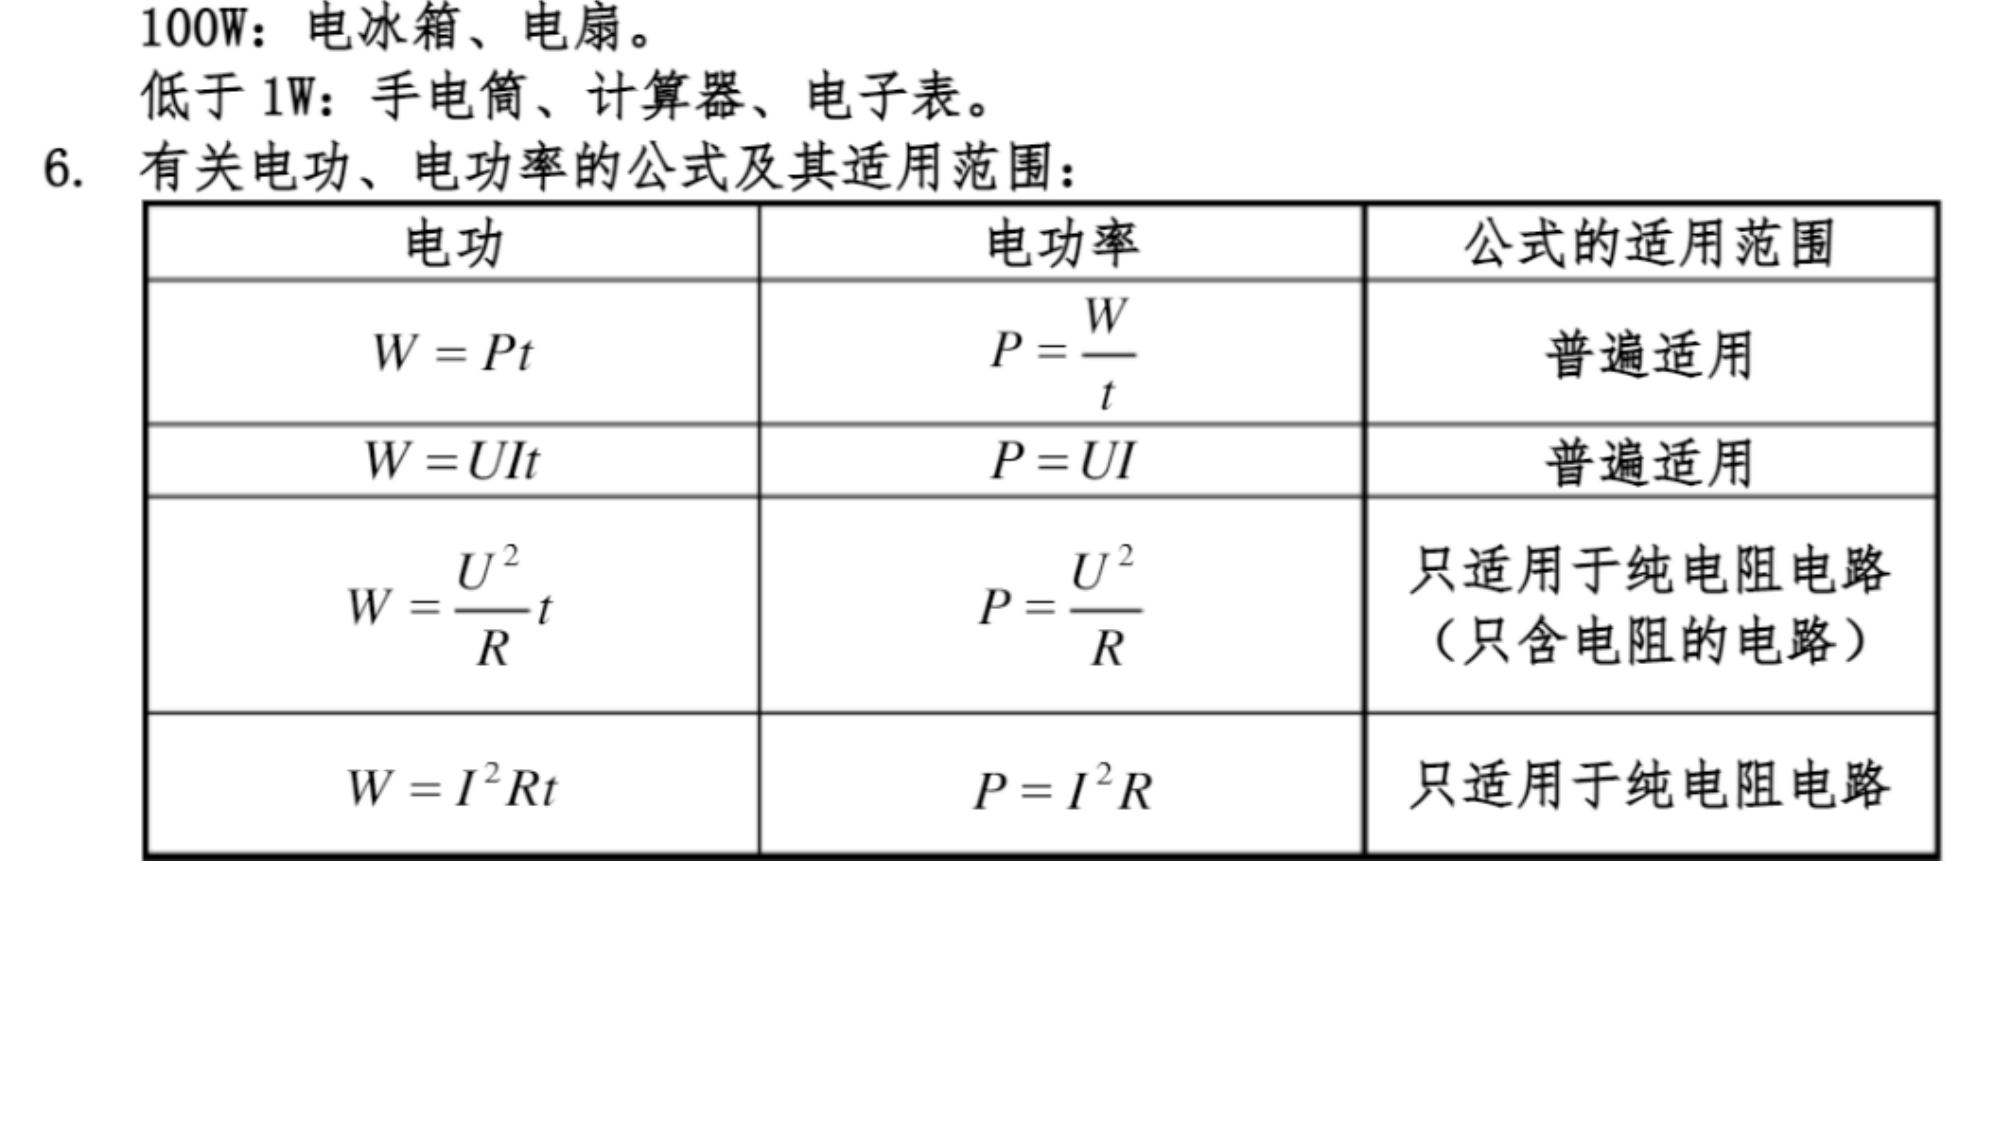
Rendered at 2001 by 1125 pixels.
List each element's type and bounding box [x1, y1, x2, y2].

picture [0, 0, 1994, 861]
